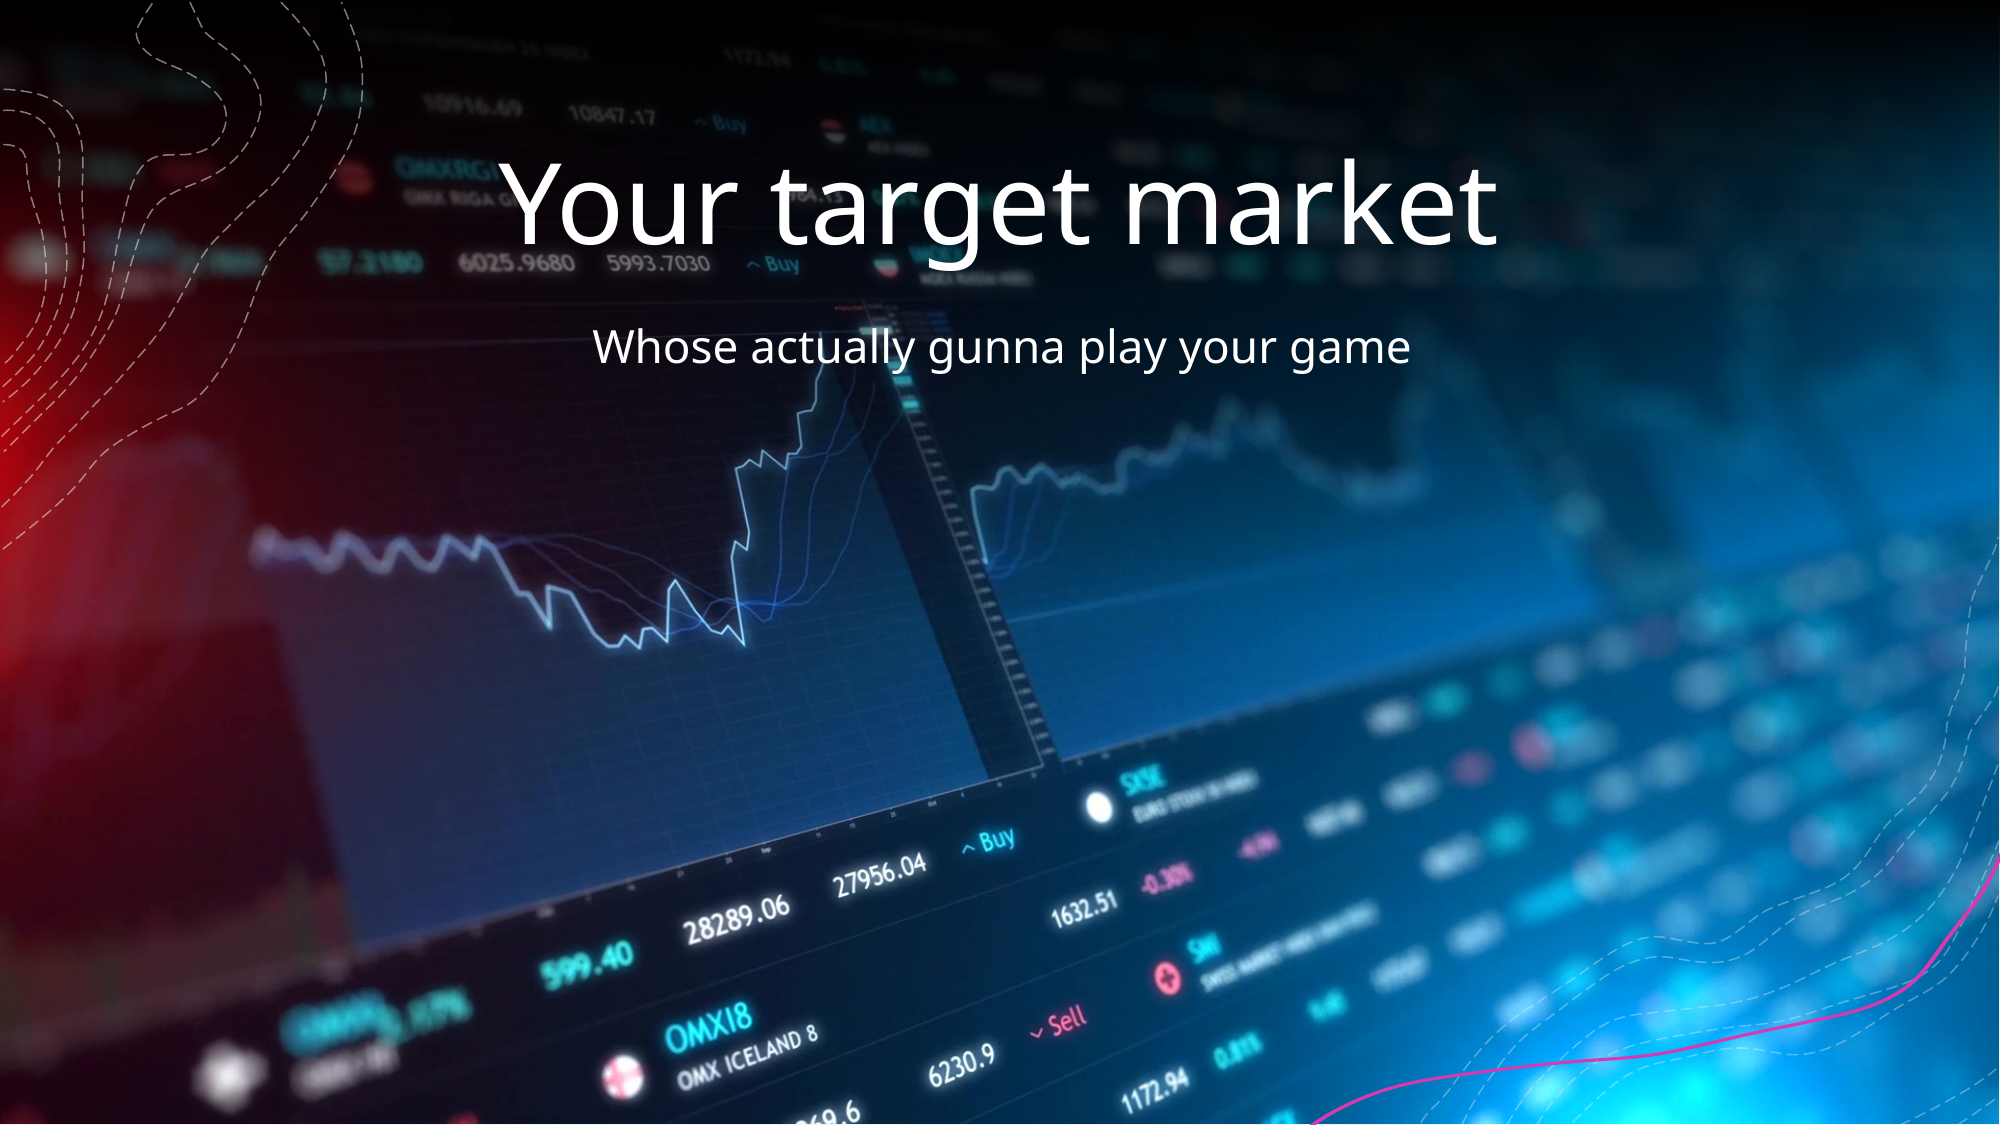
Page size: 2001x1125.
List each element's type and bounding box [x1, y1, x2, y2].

text_box [0, 0, 2000, 1125]
text_box [1, 2, 363, 549]
text_box [1309, 537, 2000, 1125]
